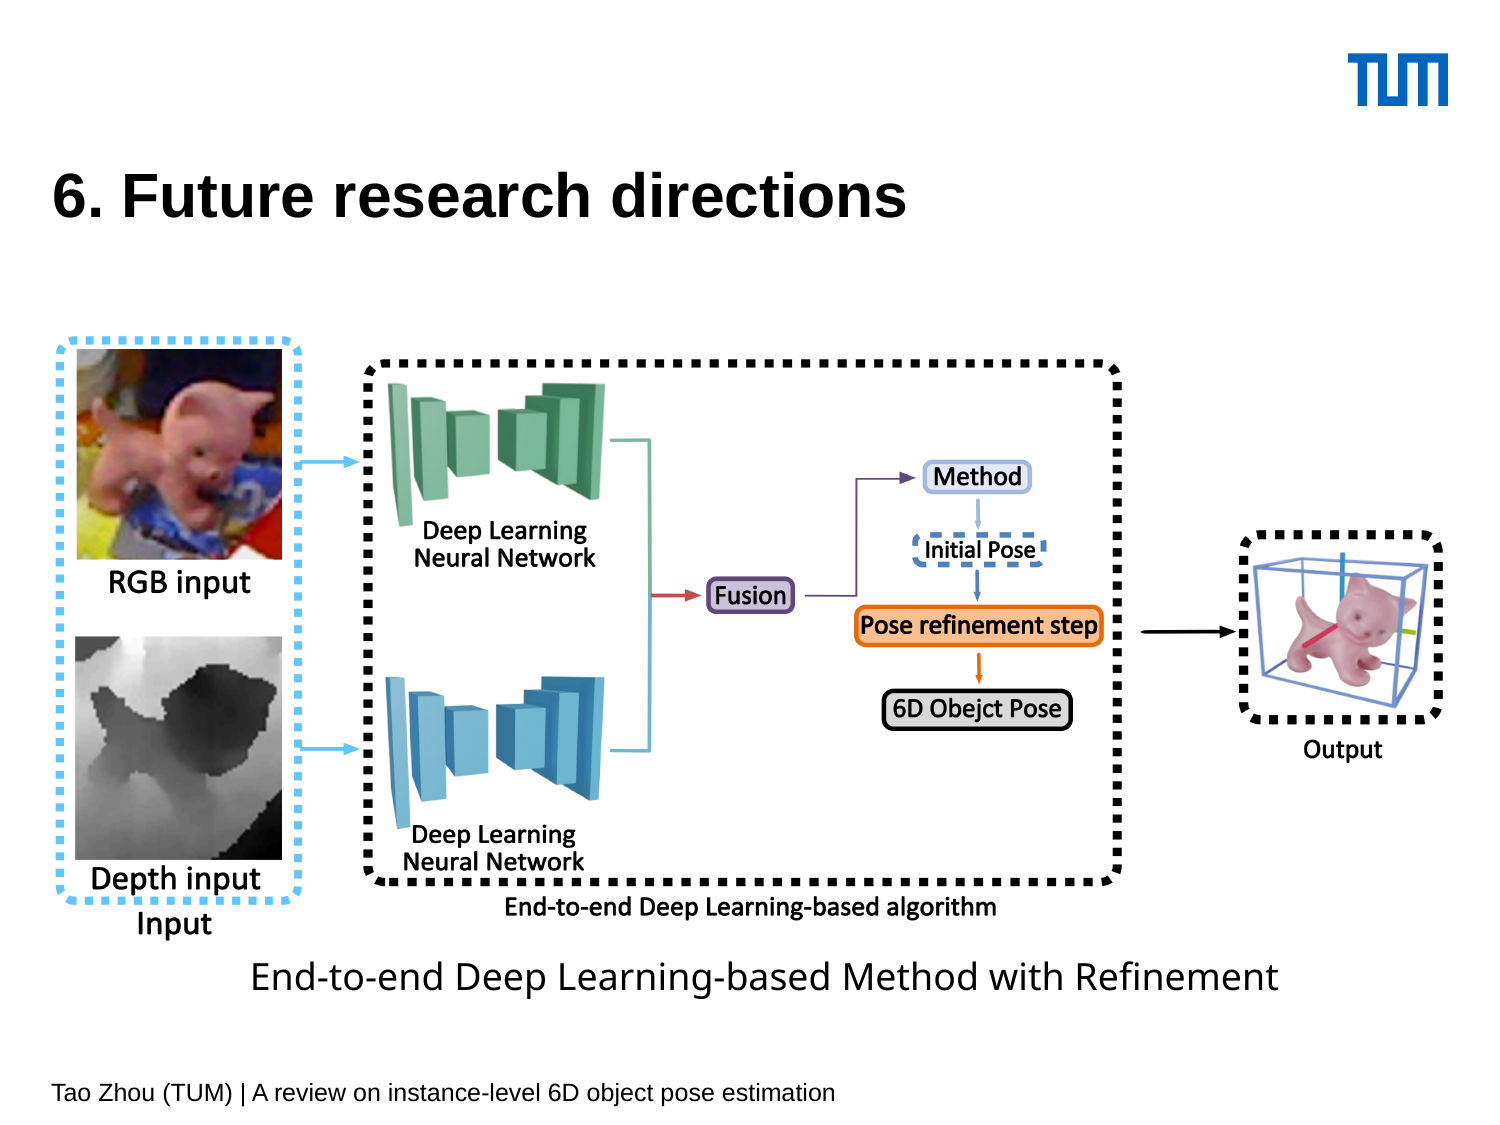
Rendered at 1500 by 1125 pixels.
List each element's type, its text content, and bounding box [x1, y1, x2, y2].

picture [51, 331, 1449, 947]
text_box End-to-end Deep Learning-based Method with Refinement [214, 954, 1316, 1006]
footer Tao Zhou (TUM) | A review on instance-level 6D object pose estimation [51, 1061, 1112, 1122]
title 6. Future research directions [52, 162, 1449, 231]
